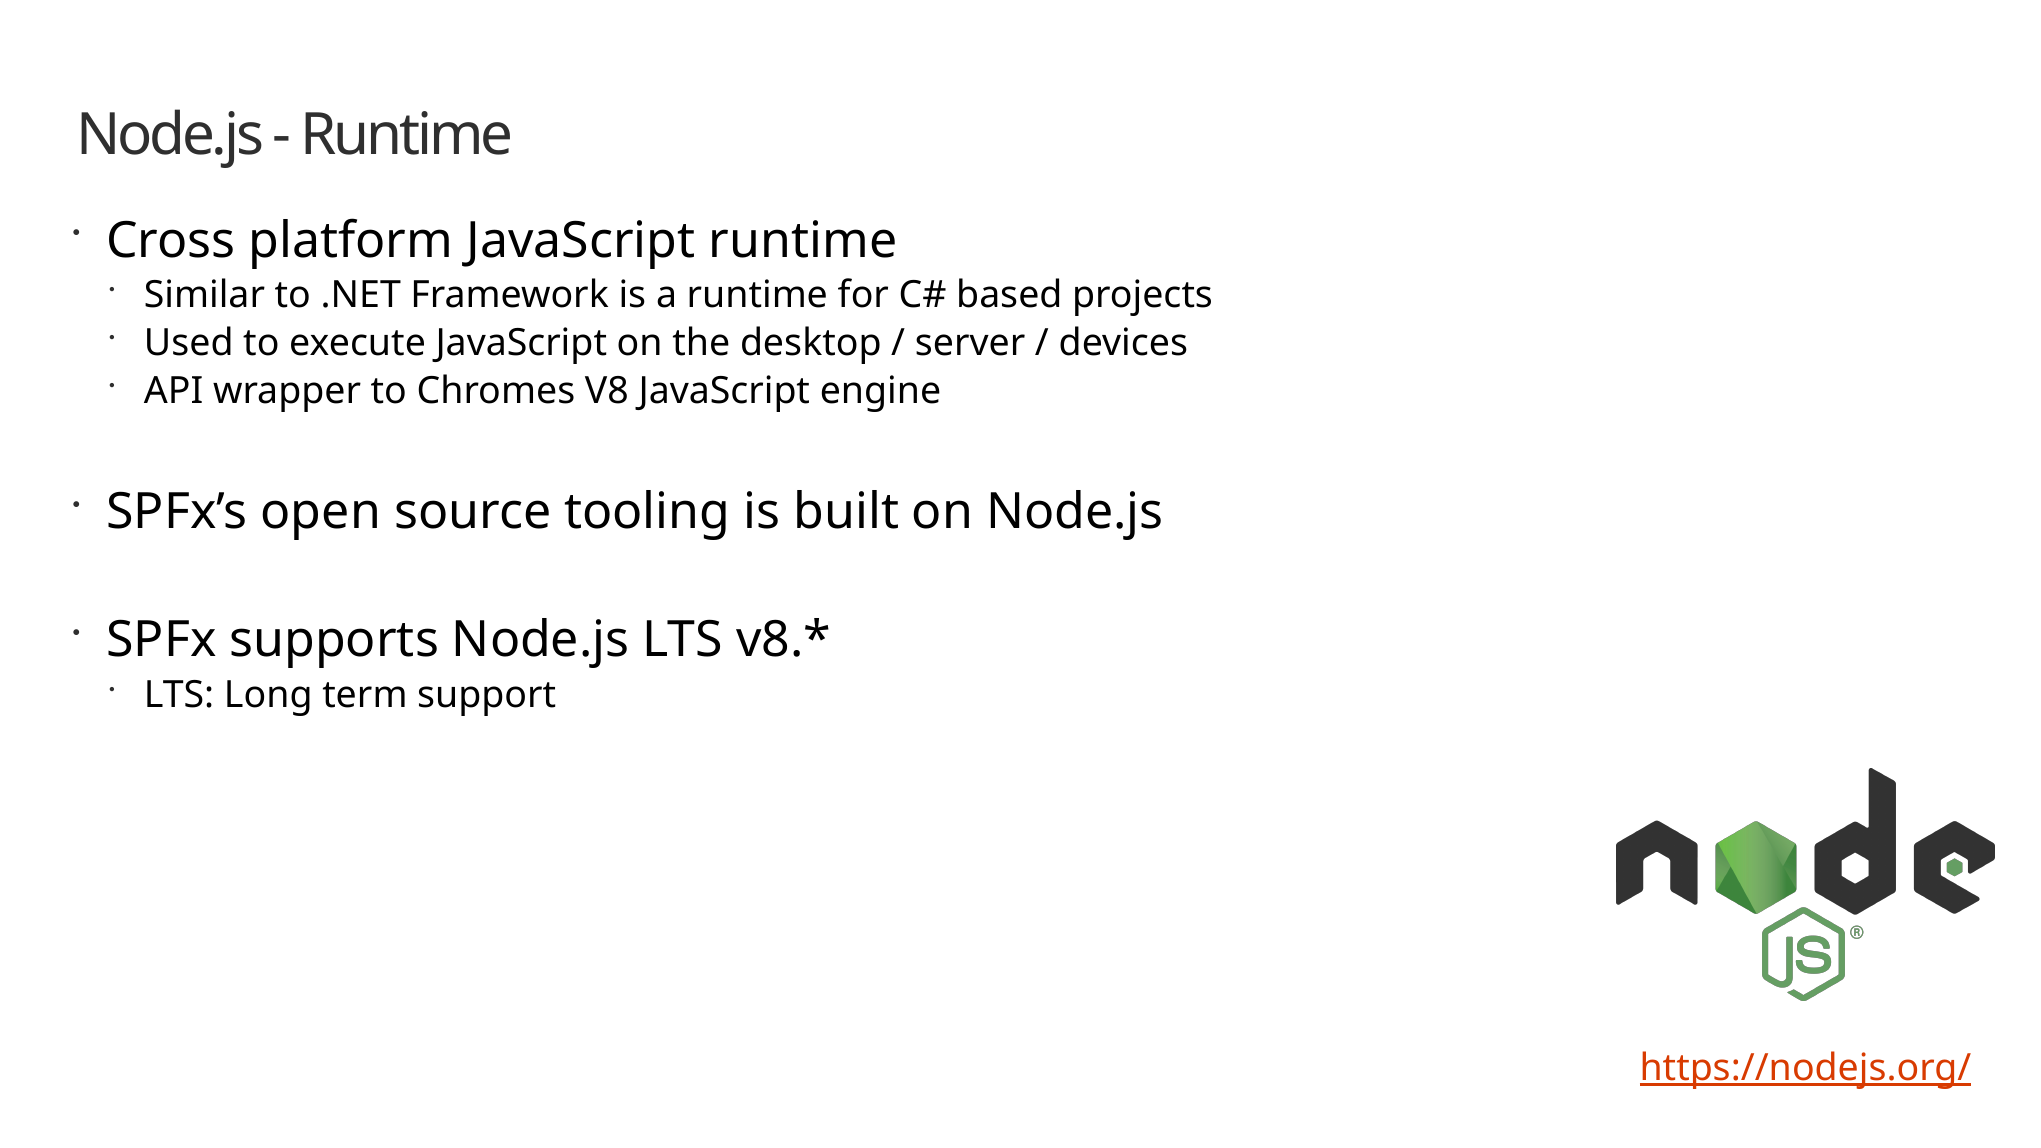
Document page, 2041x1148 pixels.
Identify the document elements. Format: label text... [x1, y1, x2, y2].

list Cross platform JavaScript runtime Similar to .NET Framework is a runtime for C# based projects Used to execute JavaScript on the desktop / server / devices API wrapper to Chromes V8 JavaScript engine SPFx’s open source tooling is built on Node.js SPFx supports Node.js LTS v8.* LTS: Long term support [45, 198, 1996, 1045]
picture [1615, 768, 1996, 1002]
title Node.js - Runtime [76, 103, 1975, 172]
text_box https://nodejs.org/ [1624, 1035, 1987, 1102]
